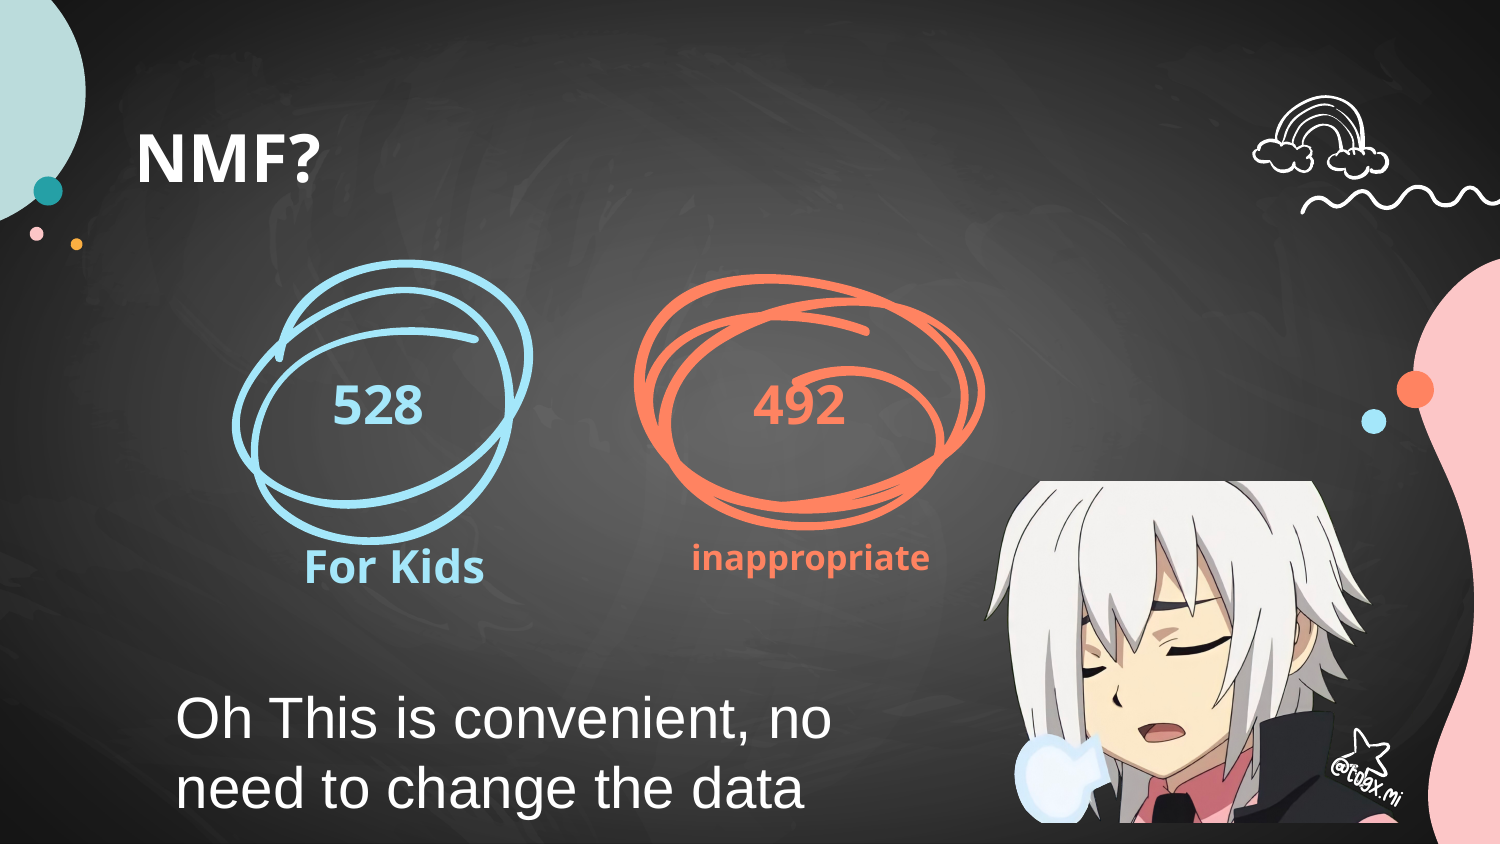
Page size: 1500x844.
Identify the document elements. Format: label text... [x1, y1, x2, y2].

title inappropriate [652, 497, 952, 593]
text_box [1261, 96, 1394, 191]
title For Kids [235, 512, 553, 608]
title NMF? [119, 101, 1258, 196]
text_box [633, 274, 986, 497]
picture [1374, 196, 1399, 205]
title 492 [713, 355, 886, 451]
title 528 [292, 355, 465, 451]
text_box [231, 259, 534, 512]
picture [1325, 196, 1348, 204]
text_box [1371, 184, 1500, 211]
text_box [1300, 200, 1318, 215]
text_box Oh This is convenient, no need to change the data [160, 672, 924, 828]
picture [0, 0, 1500, 844]
text_box [1319, 200, 1352, 209]
